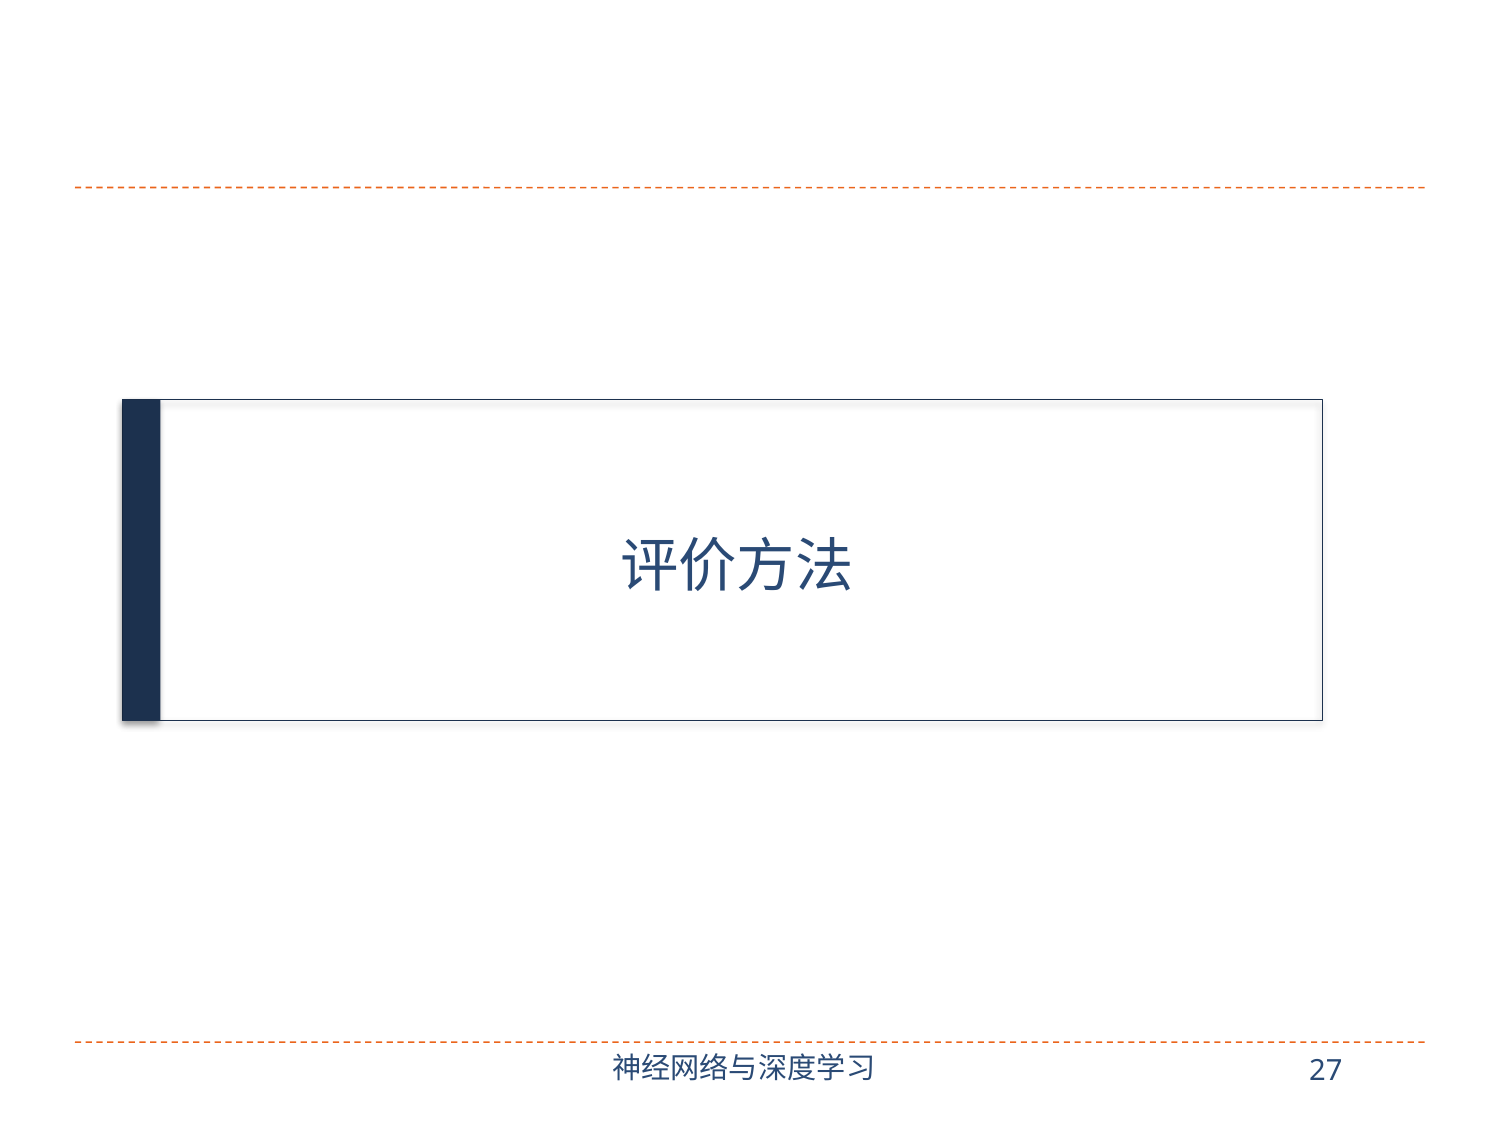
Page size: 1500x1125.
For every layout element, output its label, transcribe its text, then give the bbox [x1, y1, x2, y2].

title 评价方法 [174, 439, 1300, 688]
